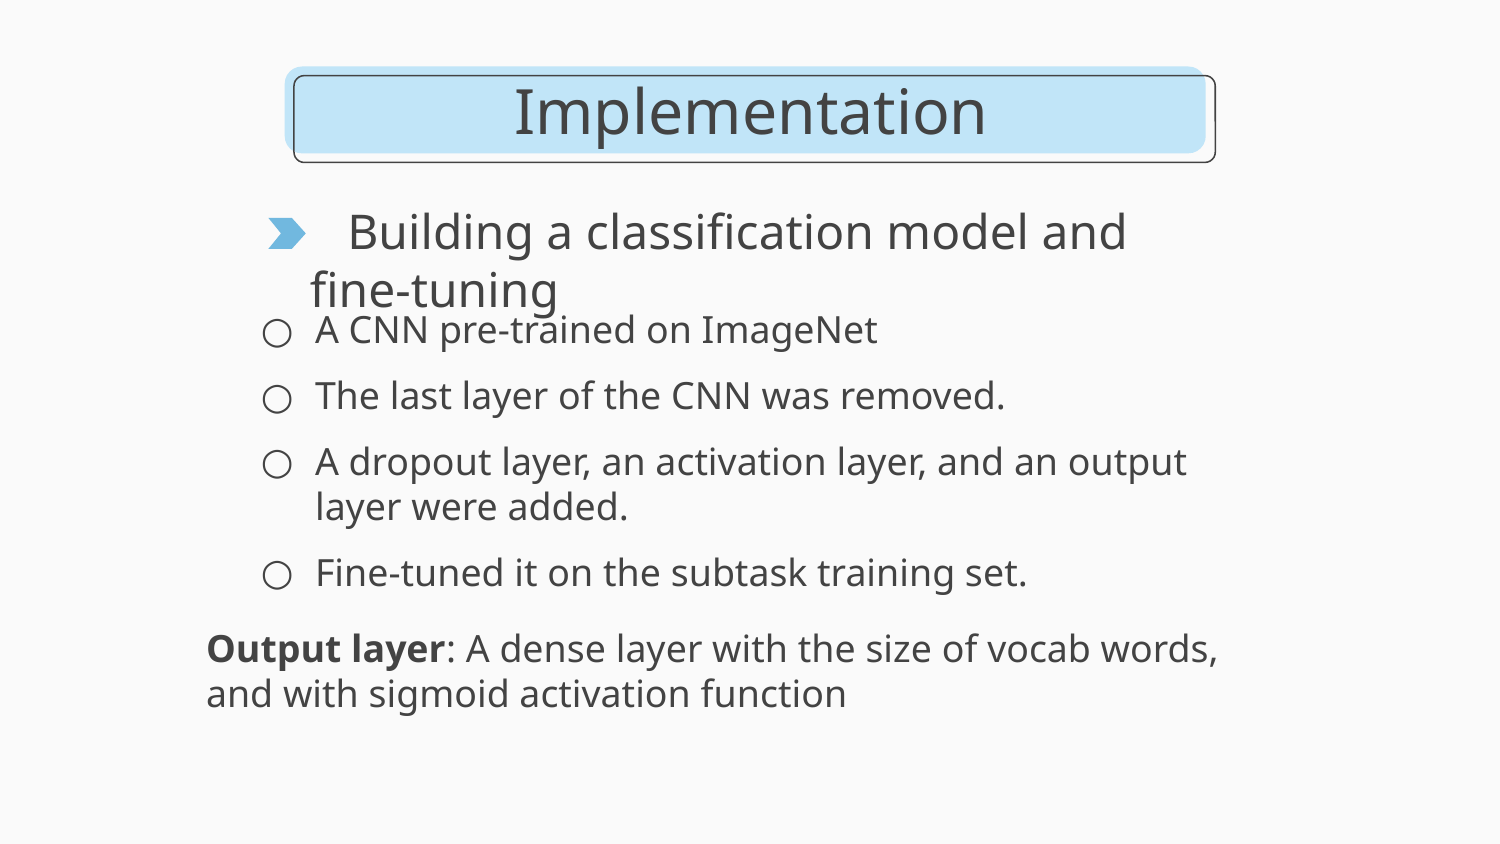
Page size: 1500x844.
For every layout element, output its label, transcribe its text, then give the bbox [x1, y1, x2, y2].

title Implementation [294, 70, 1209, 150]
text_box Output layer: A dense layer with the size of vocab words, and with sigmoid activation function [190, 610, 1309, 731]
title Building a classification model and fine-tuning [294, 187, 1221, 282]
text_box [268, 217, 306, 249]
subtitle A CNN pre-trained on ImageNet The last layer of the CNN was removed. A dropout layer, an activation layer, and an output layer were added. Fine-tuned it on the subtask training set. [225, 291, 1275, 581]
